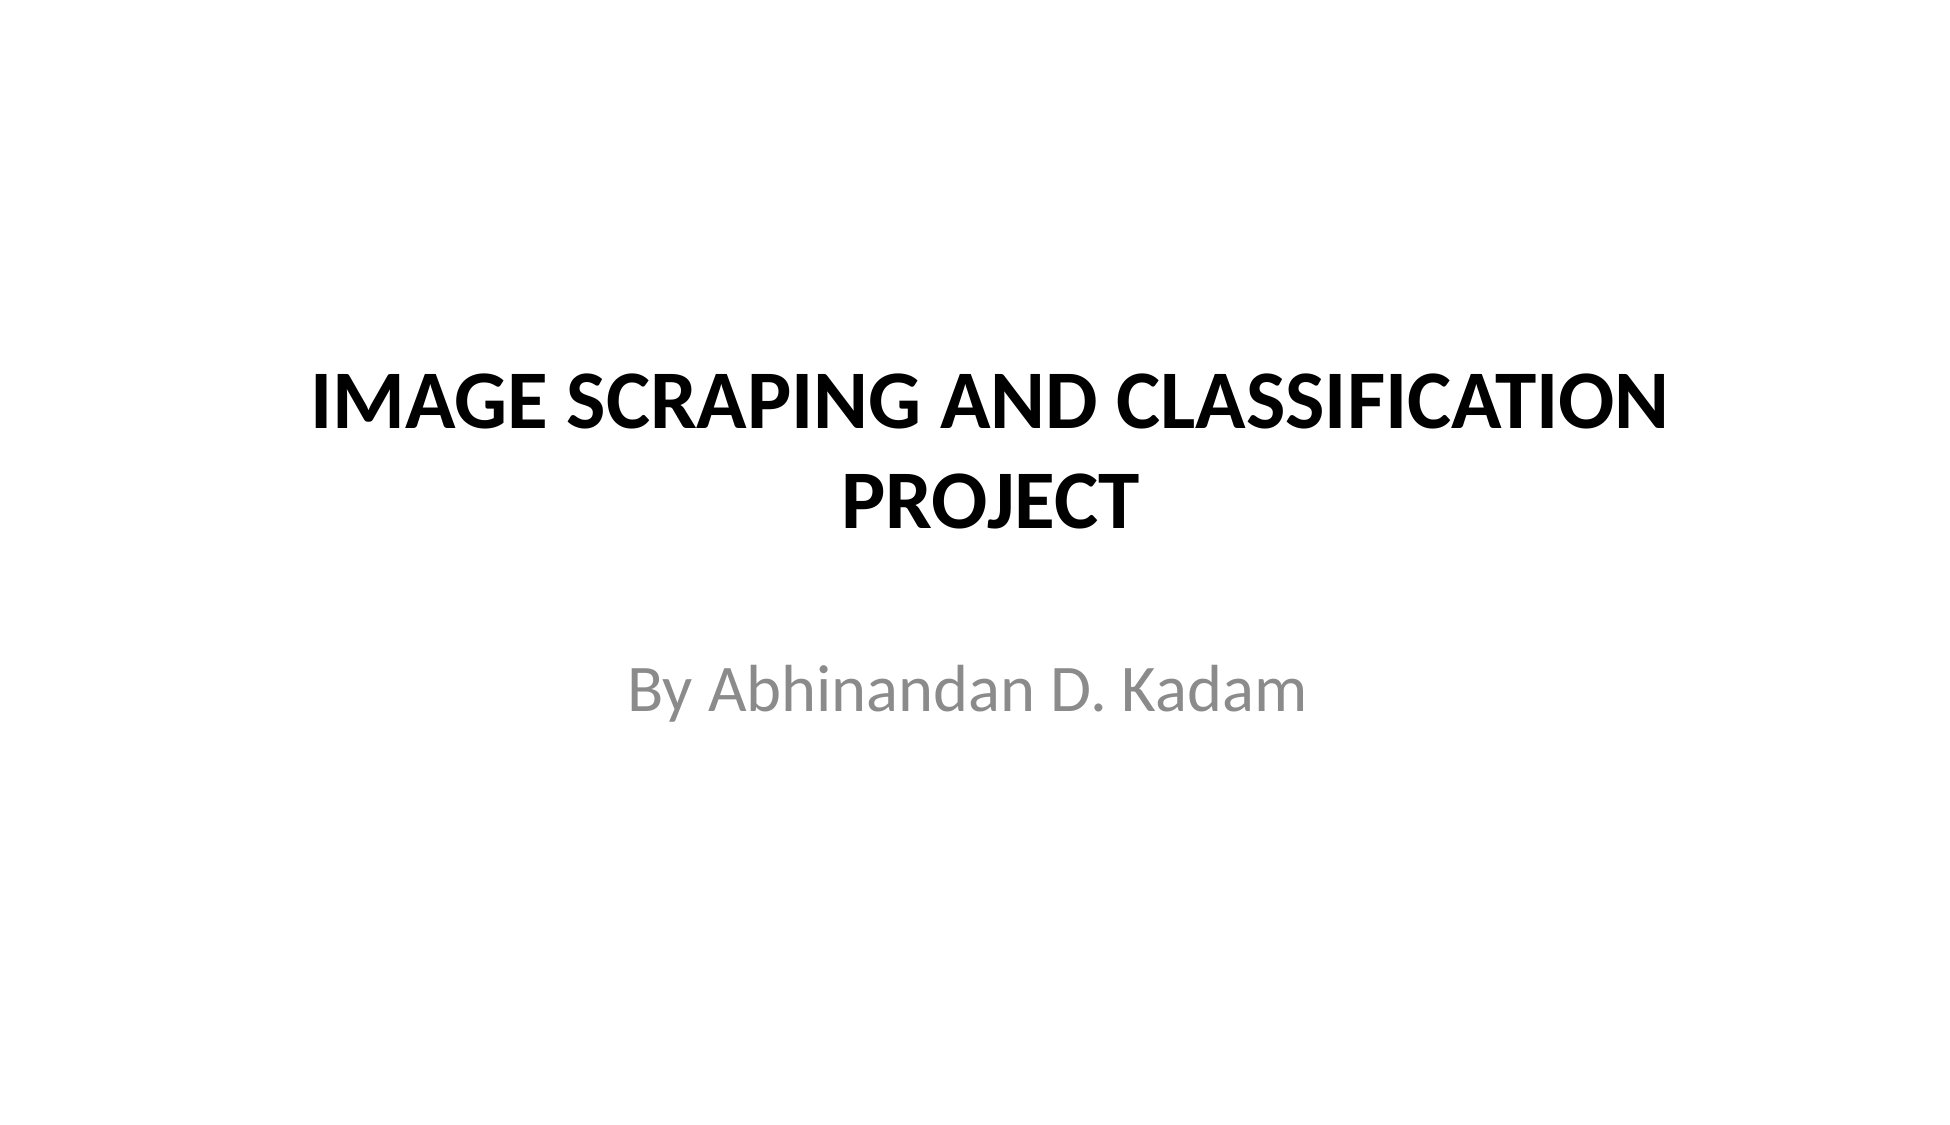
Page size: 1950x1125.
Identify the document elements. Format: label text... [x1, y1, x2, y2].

title IMAGE SCRAPING AND CLASSIFICATION PROJECT [137, 324, 1844, 567]
subtitle By Abhinandan D. Kadam [292, 637, 1658, 925]
